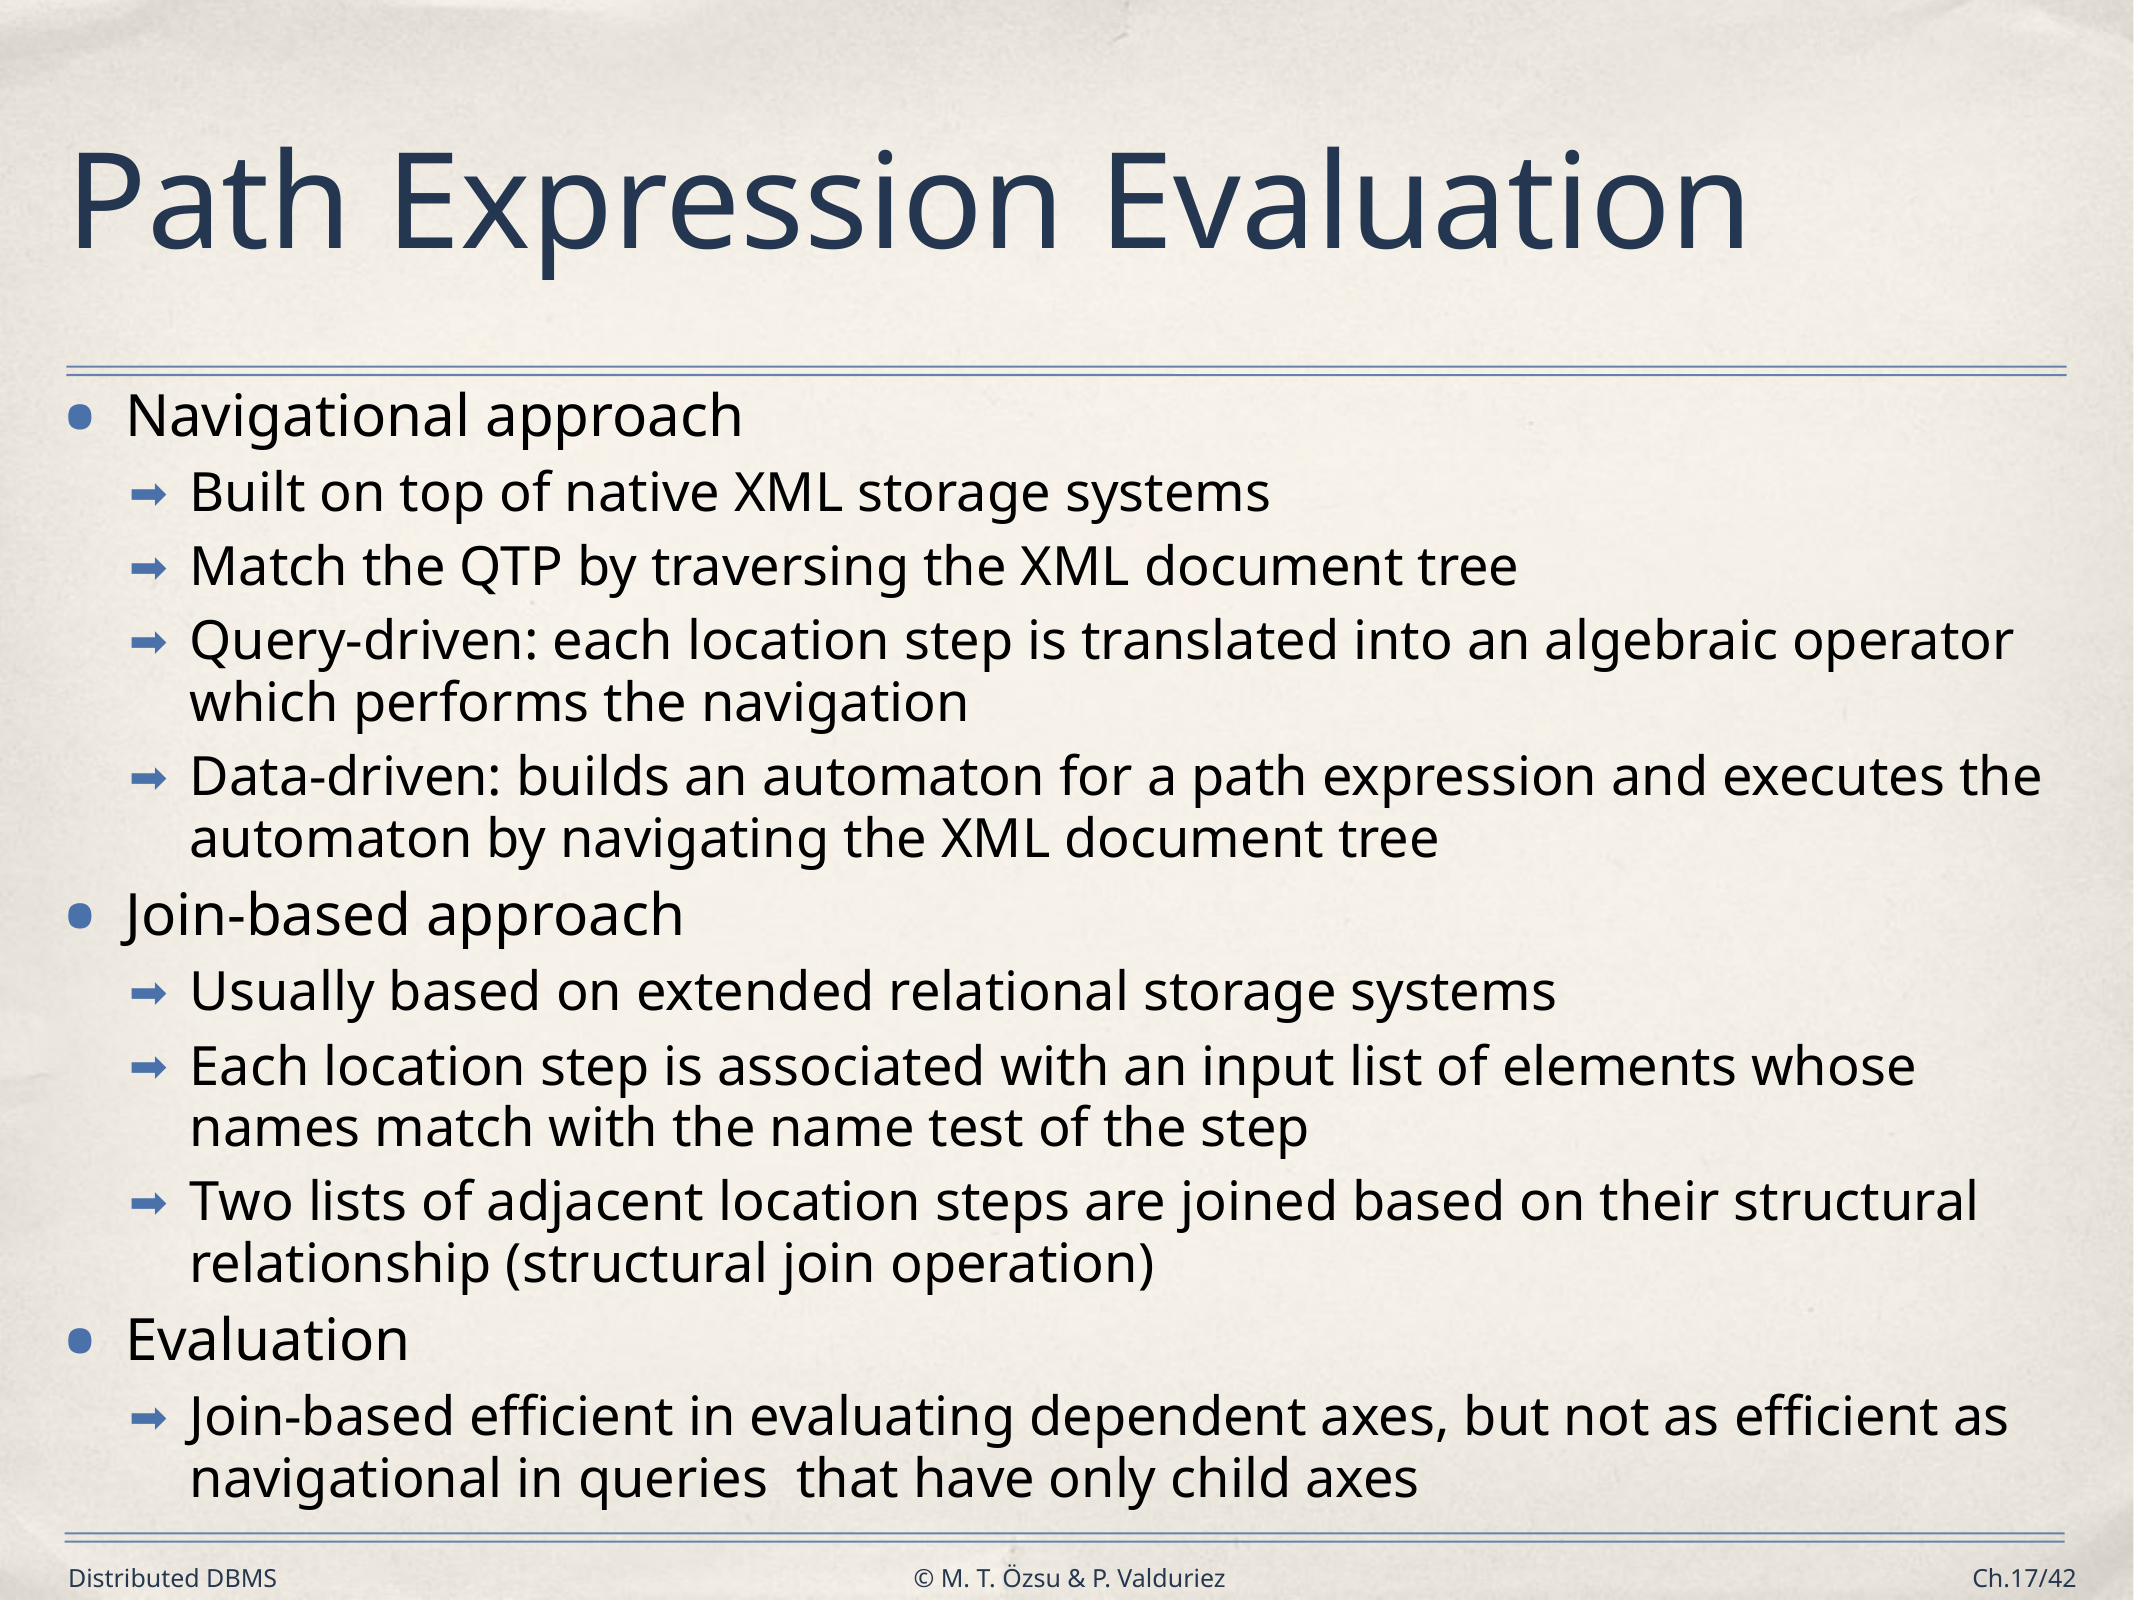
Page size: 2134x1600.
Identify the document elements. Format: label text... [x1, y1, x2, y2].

list Navigational approach Built on top of native XML storage systems Match the QTP by traversing the XML document tree Query-driven: each location step is translated into an algebraic operator which performs the navigation Data-driven: builds an automaton for a path expression and executes the automaton by navigating the XML document tree Join-based approach Usually based on extended relational storage systems Each location step is associated with an input list of elements whose names match with the name test of the step Two lists of adjacent location steps are joined based on their structural relationship (structural join operation) Evaluation Join-based efficient in evaluating dependent axes, but not as efficient as navigational in queries that have only child axes [56, 374, 2073, 1533]
title Path Expression Evaluation [58, 72, 2075, 338]
picture [0, 0, 2134, 1600]
